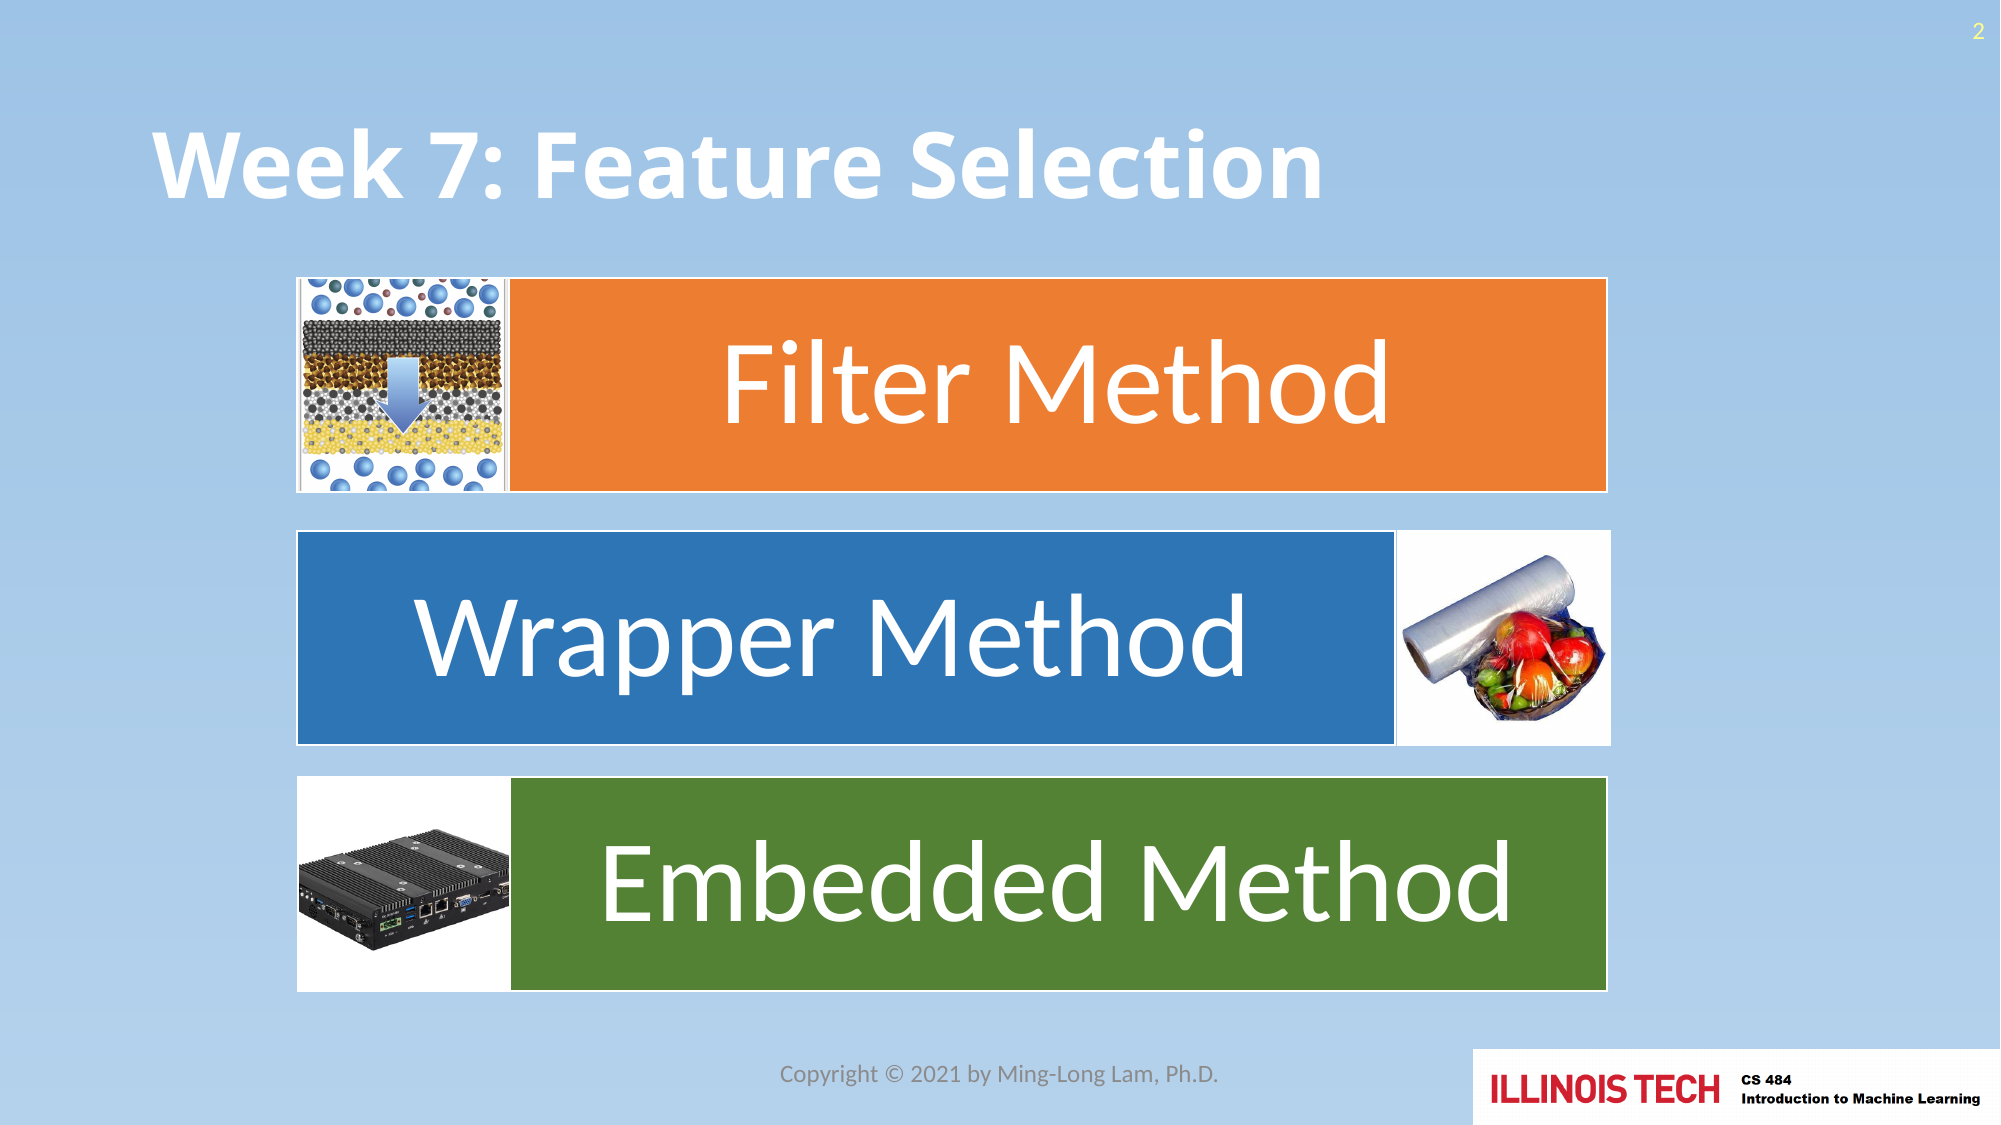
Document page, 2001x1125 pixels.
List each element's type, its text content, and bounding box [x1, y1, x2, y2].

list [122, 277, 1993, 992]
footer Copyright © 2021 by Ming-Long Lam, Ph.D. [662, 1042, 1338, 1103]
slide_number 2 [1550, 0, 2000, 60]
title Week 7: Feature Selection [137, 59, 1863, 277]
picture [1473, 1049, 2000, 1125]
